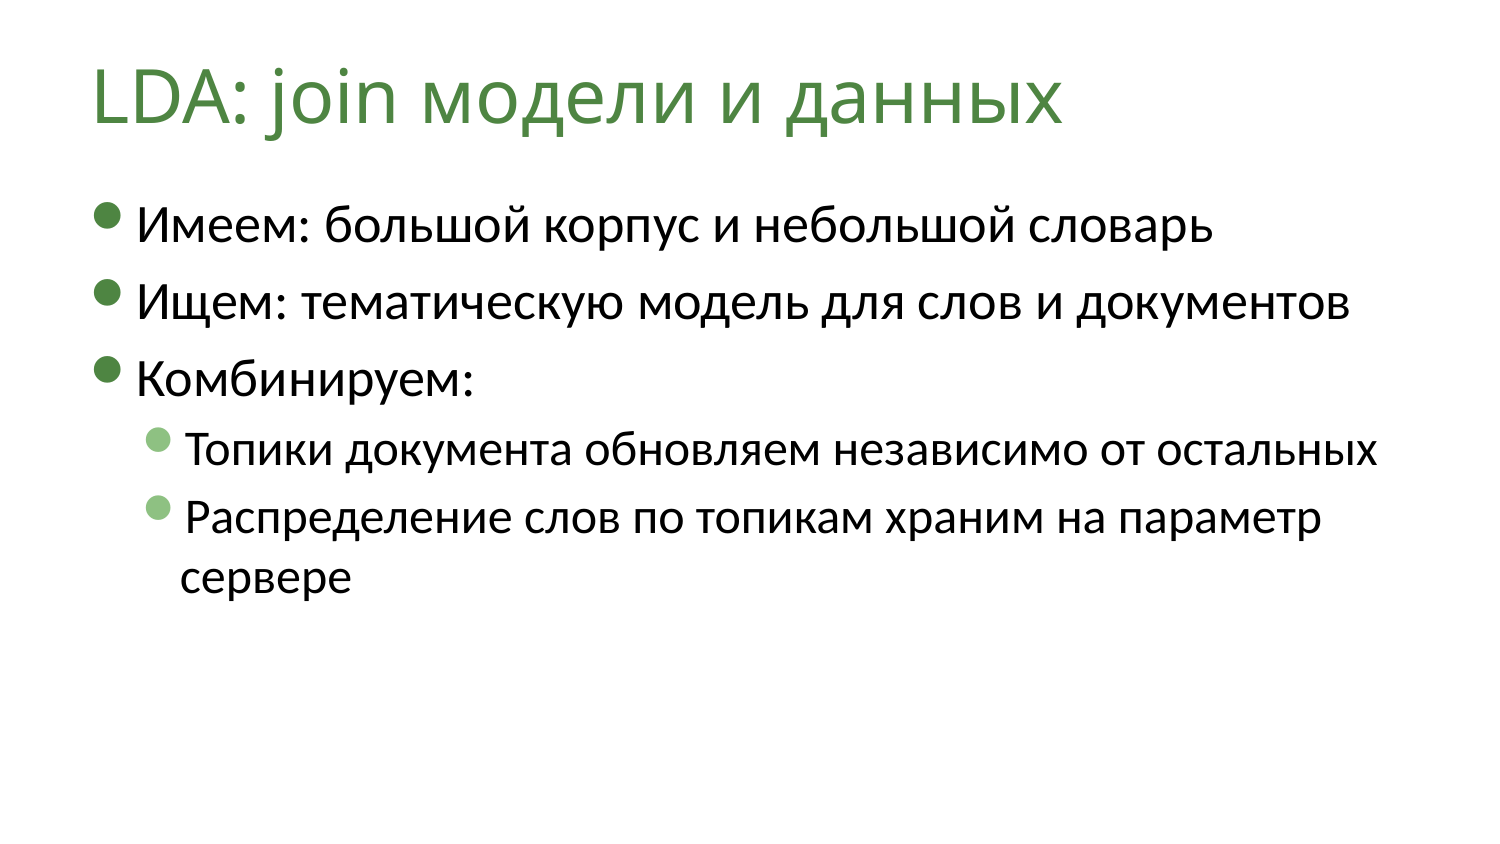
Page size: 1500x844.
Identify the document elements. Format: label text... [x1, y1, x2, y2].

title LDA: join модели и данных [75, 27, 1425, 154]
list Имеем: большой корпус и небольшой словарь Ищем: тематическую модель для слов и документов Комбинируем: Топики документа обновляем независимо от остальных Распределение слов по топикам храним на параметр сервере [75, 181, 1425, 741]
